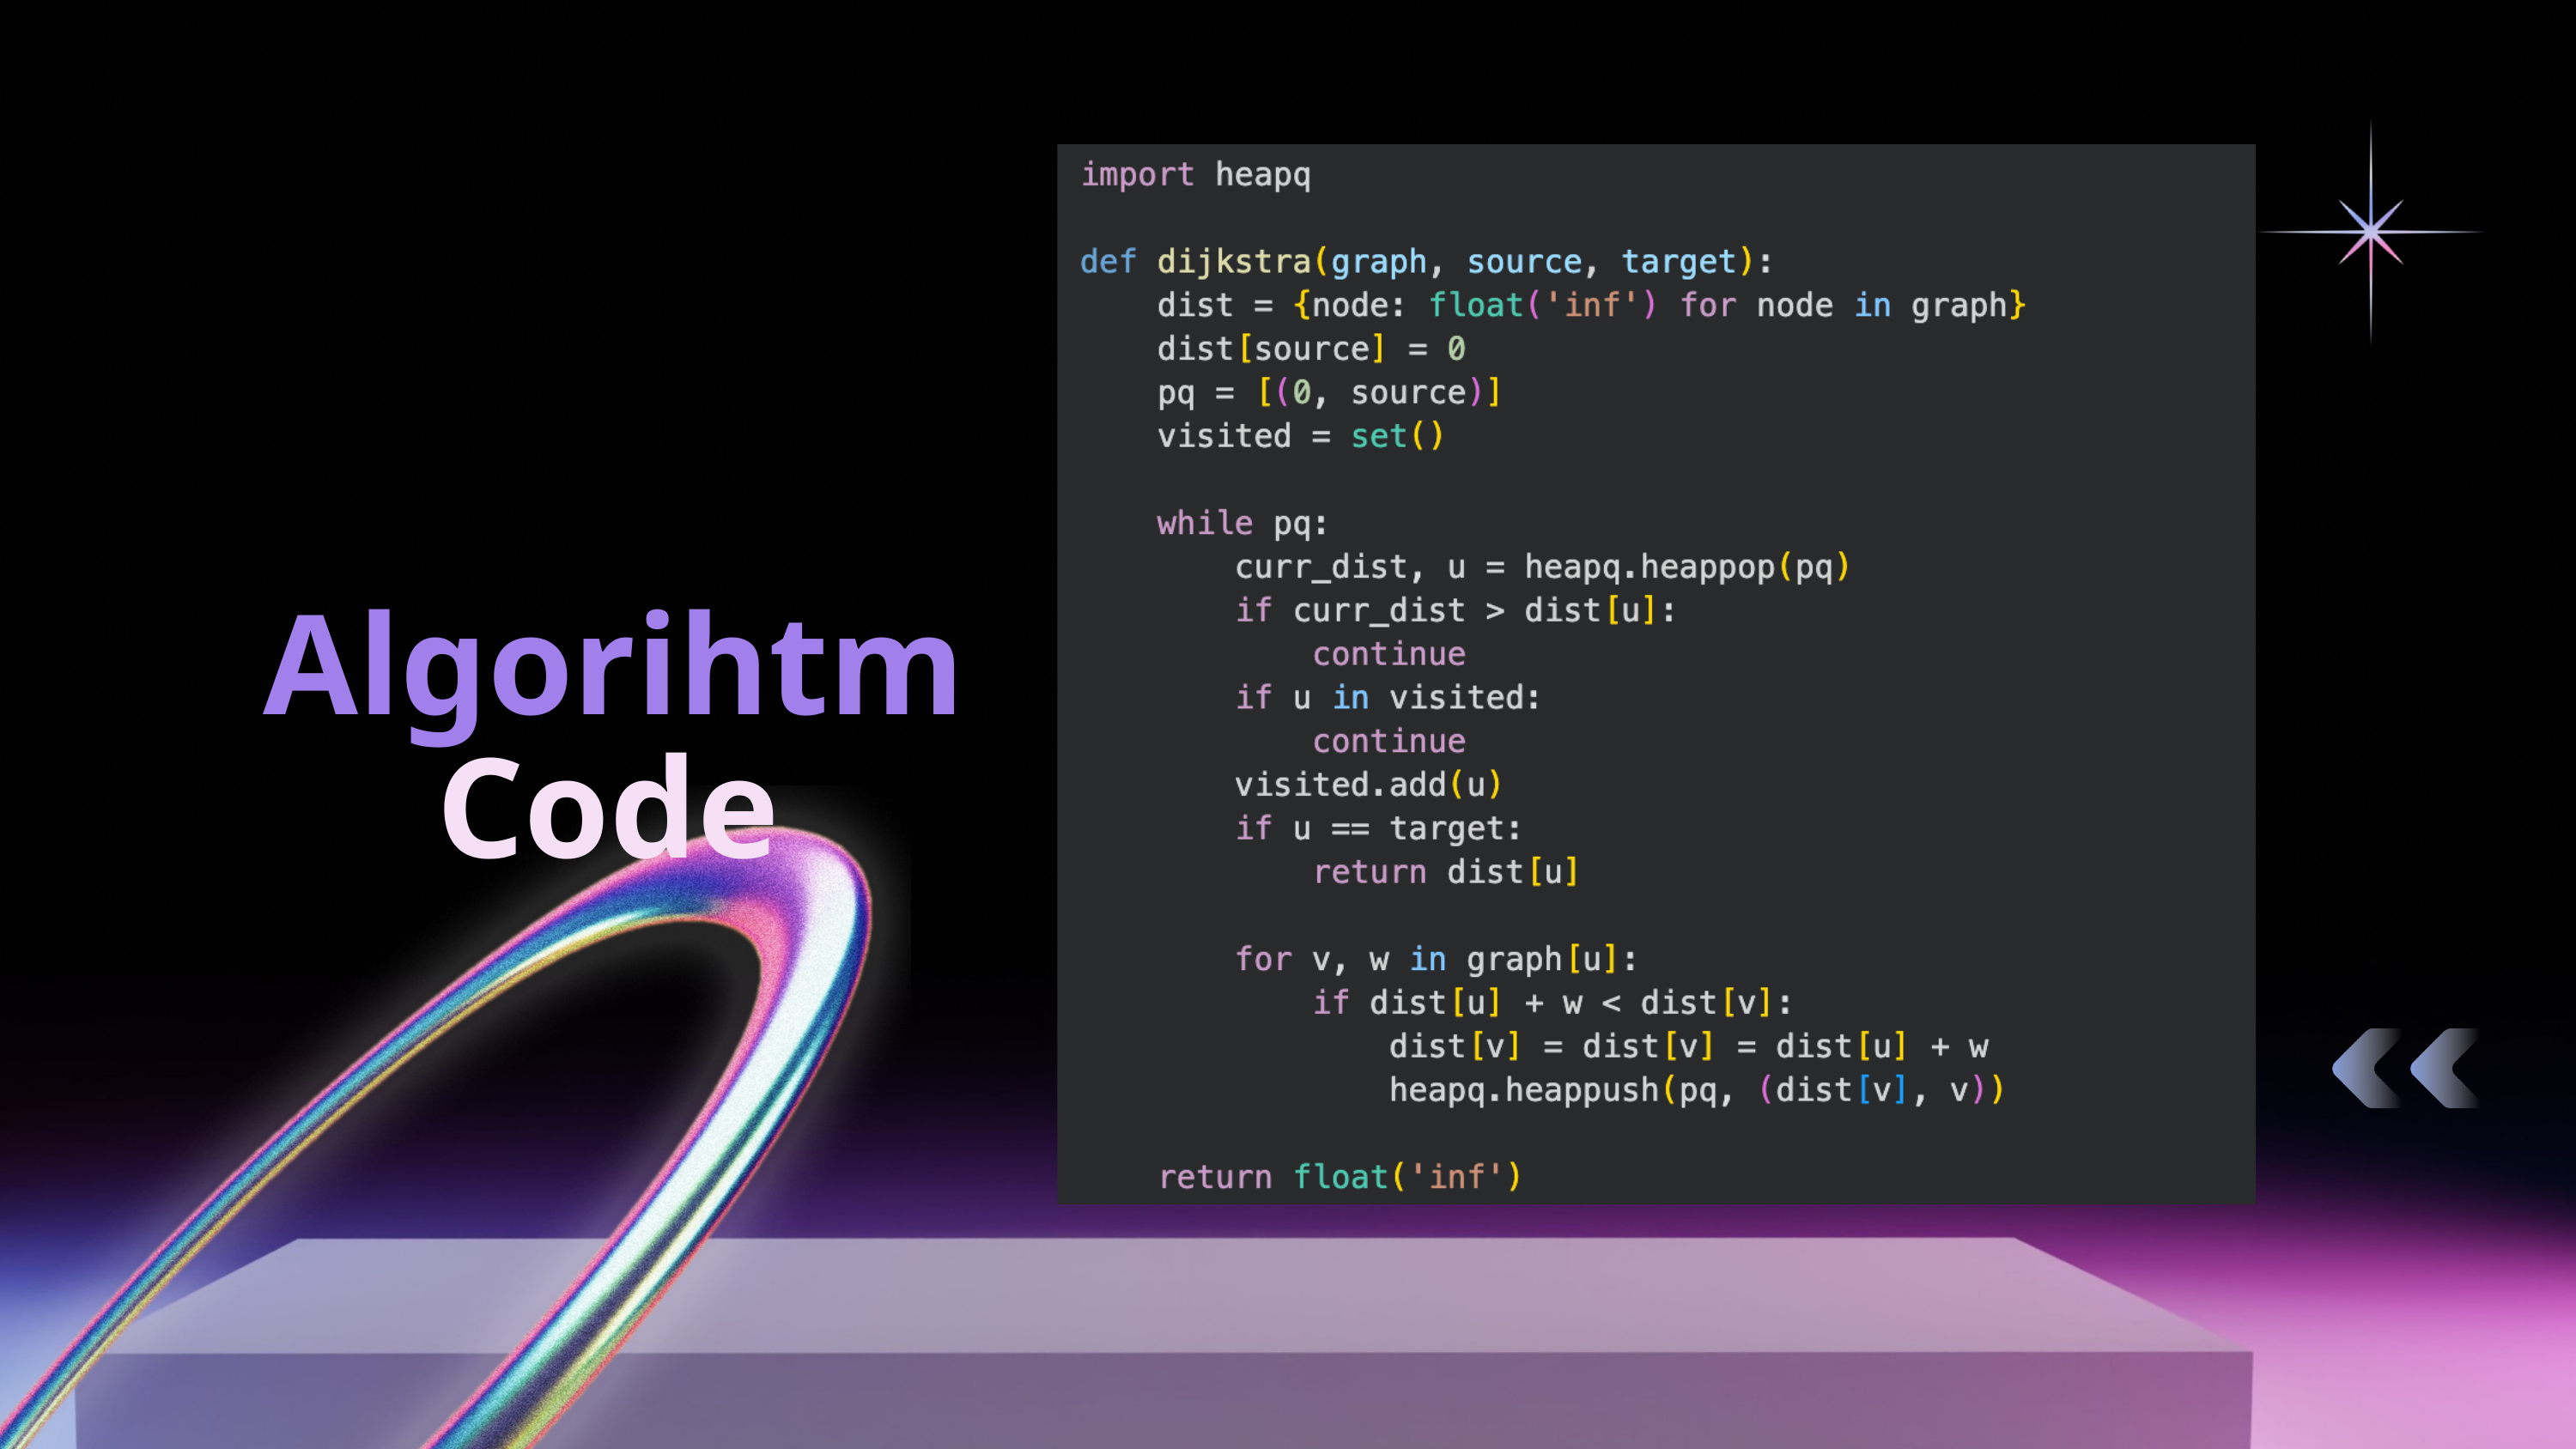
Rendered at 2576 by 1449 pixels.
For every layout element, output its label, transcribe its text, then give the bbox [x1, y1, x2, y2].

text_box [2256, 117, 2486, 347]
text_box [2331, 1028, 2409, 1108]
text_box [0, 0, 2576, 1449]
text_box Algorihtm [170, 548, 1058, 743]
text_box [0, 785, 911, 1449]
text_box [2409, 1028, 2488, 1108]
text_box Code [164, 691, 1052, 886]
text_box [1057, 144, 2257, 1204]
